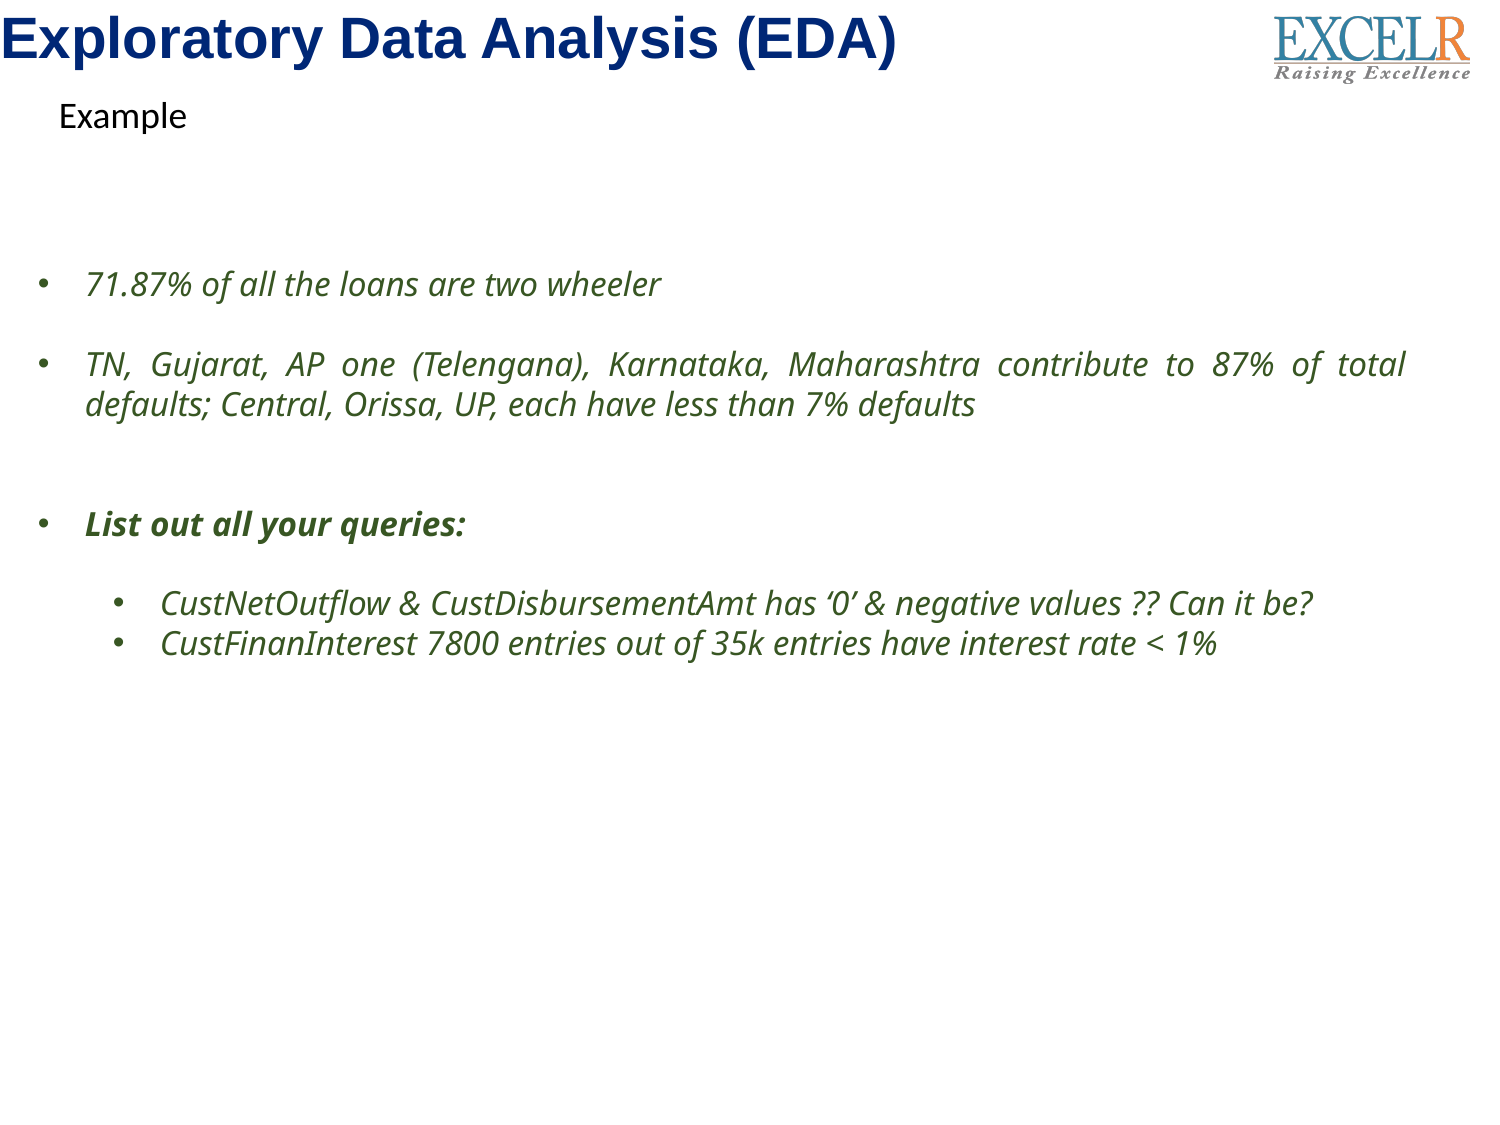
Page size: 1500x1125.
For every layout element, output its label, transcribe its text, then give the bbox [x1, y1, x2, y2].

text_box 71.87% of all the loans are two wheeler TN, Gujarat, AP one (Telengana), Karnataka, Maharashtra contribute to 87% of total defaults; Central, Orissa, UP, each have less than 7% defaults List out all your queries: CustNetOutflow & CustDisbursementAmt has ‘0’ & negative values ?? Can it be? CustFinanInterest 7800 entries out of 35k entries have interest rate < 1% [22, 255, 1423, 710]
picture [1274, 16, 1470, 85]
text_box Exploratory Data Analysis (EDA) [0, 0, 1395, 141]
text_box Example [43, 83, 468, 144]
